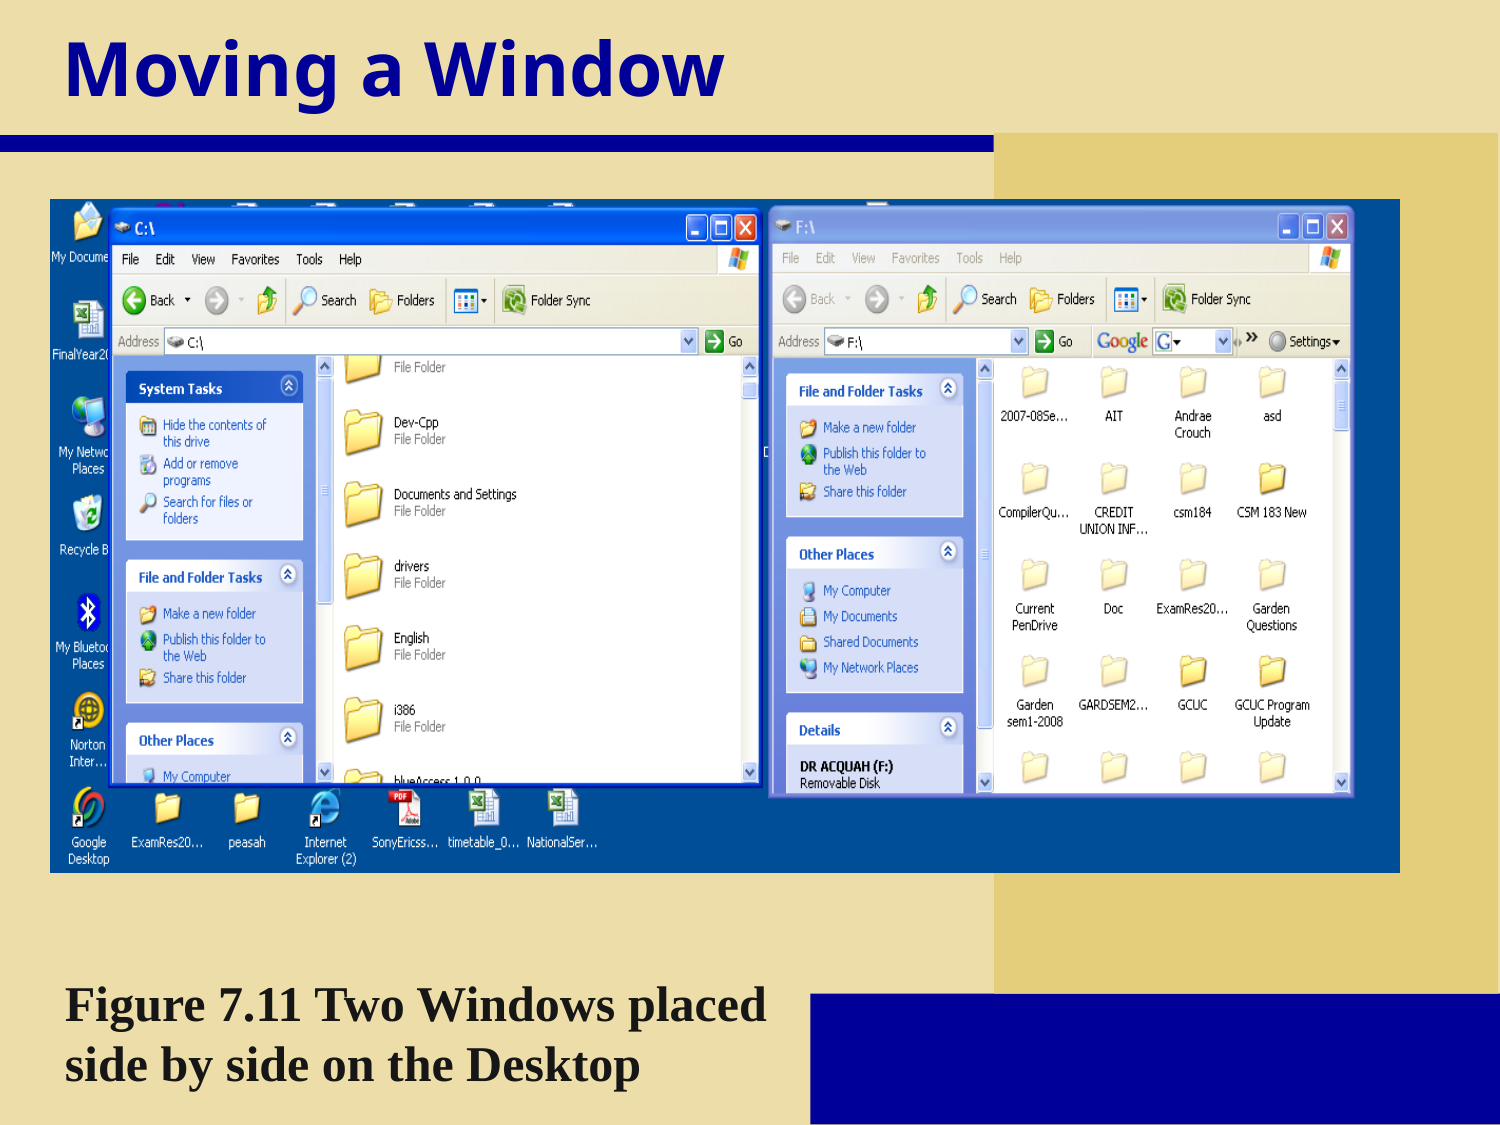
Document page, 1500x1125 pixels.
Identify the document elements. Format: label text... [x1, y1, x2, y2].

title Moving a Window [47, 0, 1456, 133]
picture [49, 199, 1401, 873]
text_box Figure 7.11 Two Windows placed side by side on the Desktop [49, 963, 788, 1099]
